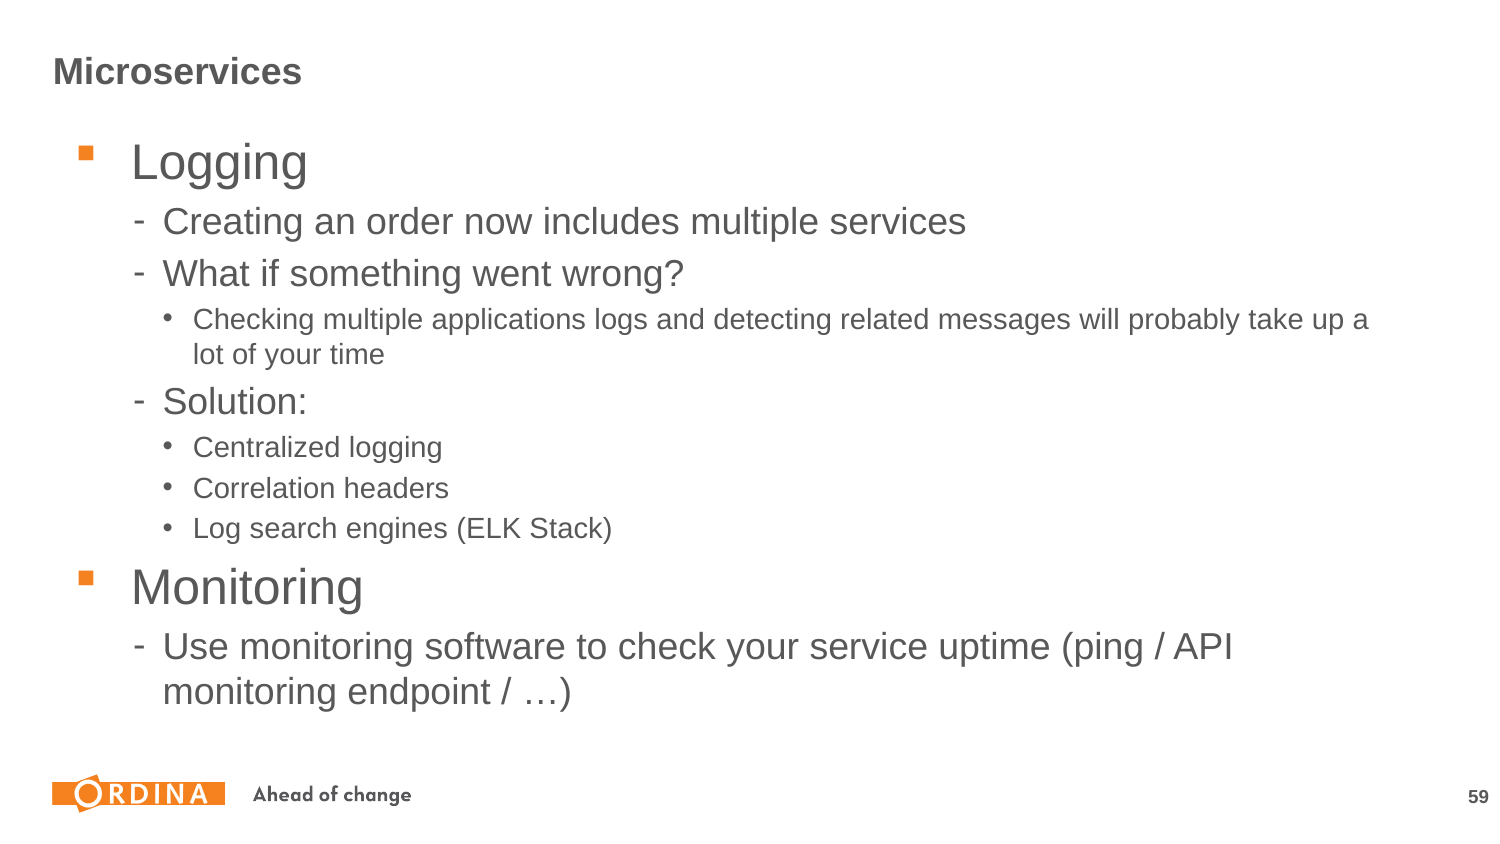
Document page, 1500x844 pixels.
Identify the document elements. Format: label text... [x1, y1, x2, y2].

list Logging Creating an order now includes multiple services What if something went wrong? Checking multiple applications logs and detecting related messages will probably take up a lot of your time Solution: Centralized logging Correlation headers Log search engines (ELK Stack) Monitoring Use monitoring software to check your service uptime (ping / API monitoring endpoint / …) [74, 129, 1379, 774]
picture [52, 774, 412, 813]
title Microservices [52, 46, 520, 88]
